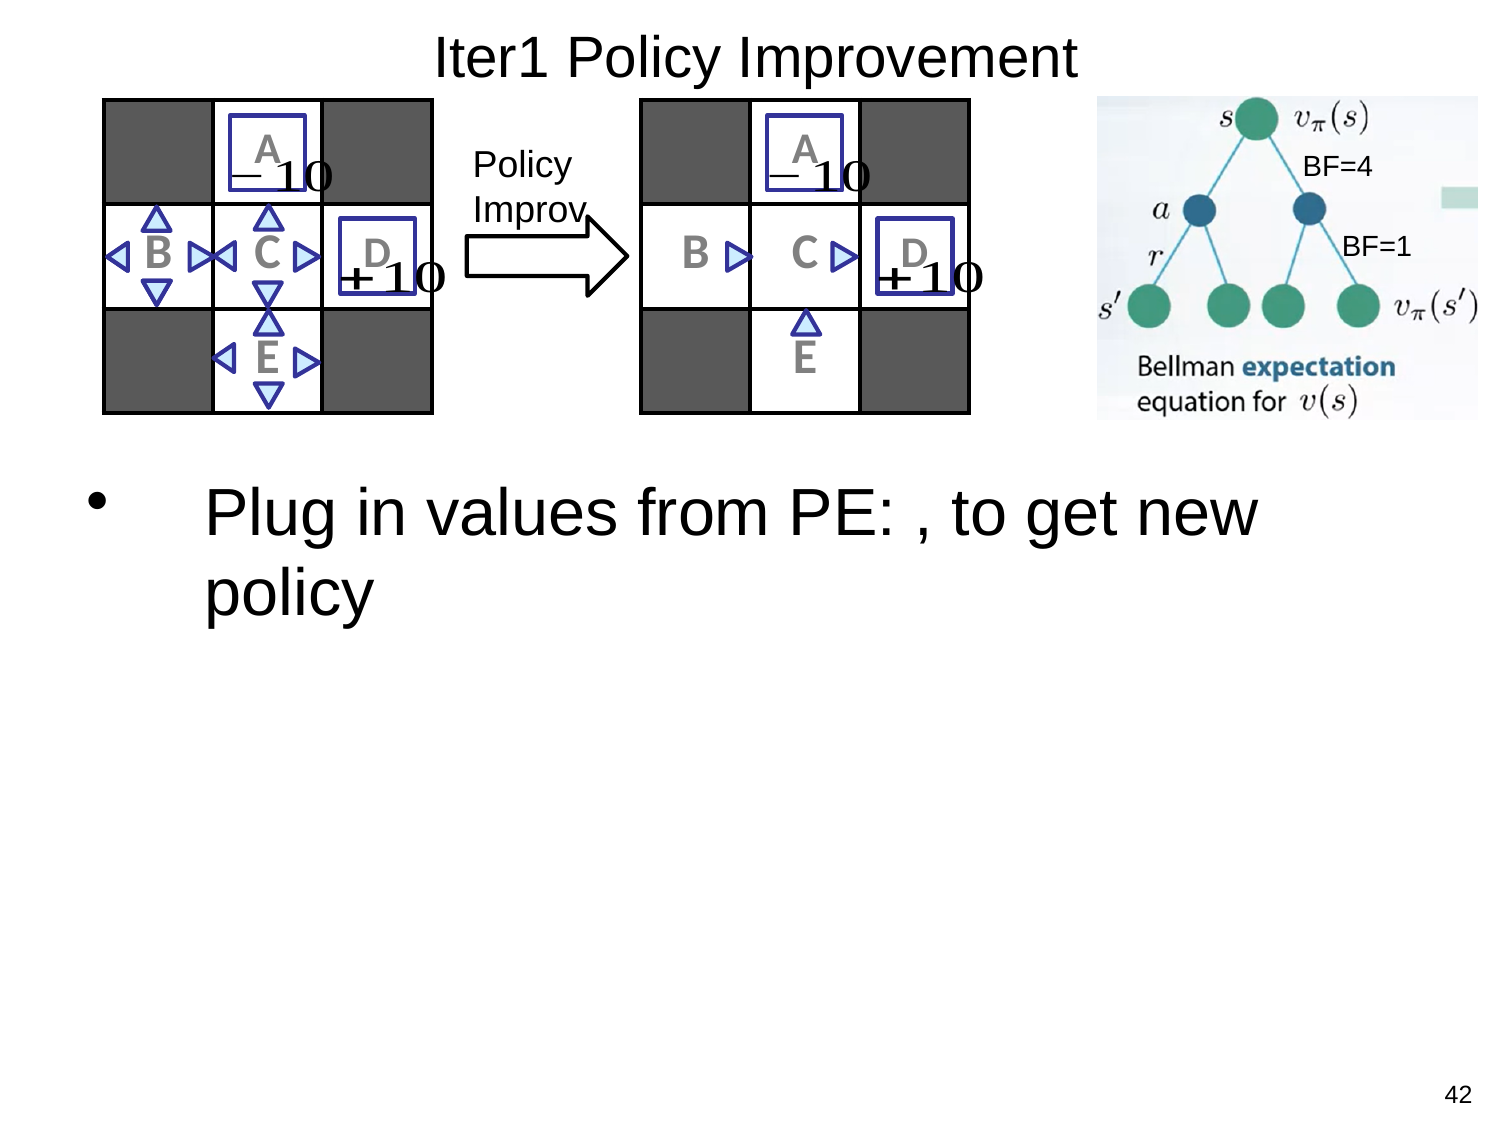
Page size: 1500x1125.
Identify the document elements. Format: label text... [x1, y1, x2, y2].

text_box [211, 342, 237, 374]
text_box [251, 280, 284, 309]
table_header A [215, 102, 320, 202]
text_box [338, 216, 417, 296]
text_box [292, 346, 322, 379]
table_cell B [643, 206, 748, 307]
text_box [765, 113, 844, 192]
text_box [252, 381, 285, 410]
slide_number 42 [1137, 1070, 1488, 1112]
text_box [140, 278, 173, 308]
title Iter1 Policy Improvement [37, 0, 1476, 126]
text_box [875, 216, 955, 296]
table_header [862, 102, 967, 202]
table_cell [106, 311, 211, 411]
table_cell D [862, 206, 967, 307]
table_cell E [215, 311, 320, 411]
text_box [252, 203, 285, 232]
text_box [725, 240, 754, 273]
table_cell C [752, 206, 858, 307]
table_cell D [324, 206, 430, 307]
table_cell C [215, 206, 320, 307]
text_box [252, 308, 285, 337]
text_box [466, 231, 628, 296]
text_box [140, 204, 173, 233]
text_box [830, 240, 859, 273]
text_box [105, 240, 130, 273]
text_box [292, 240, 322, 273]
text_box [790, 308, 823, 337]
text_box Policy Improv [458, 132, 603, 238]
table_header A [752, 102, 858, 202]
text_box [228, 113, 307, 192]
table_header [106, 102, 211, 202]
text_box [187, 240, 214, 273]
table_cell E [752, 311, 858, 411]
table_cell [324, 311, 430, 411]
table_header [643, 102, 748, 202]
picture [1097, 96, 1478, 420]
table_header [324, 102, 430, 202]
table_cell B [106, 206, 211, 307]
table_cell [862, 311, 967, 411]
text_box [212, 240, 237, 273]
table_cell [643, 311, 748, 411]
